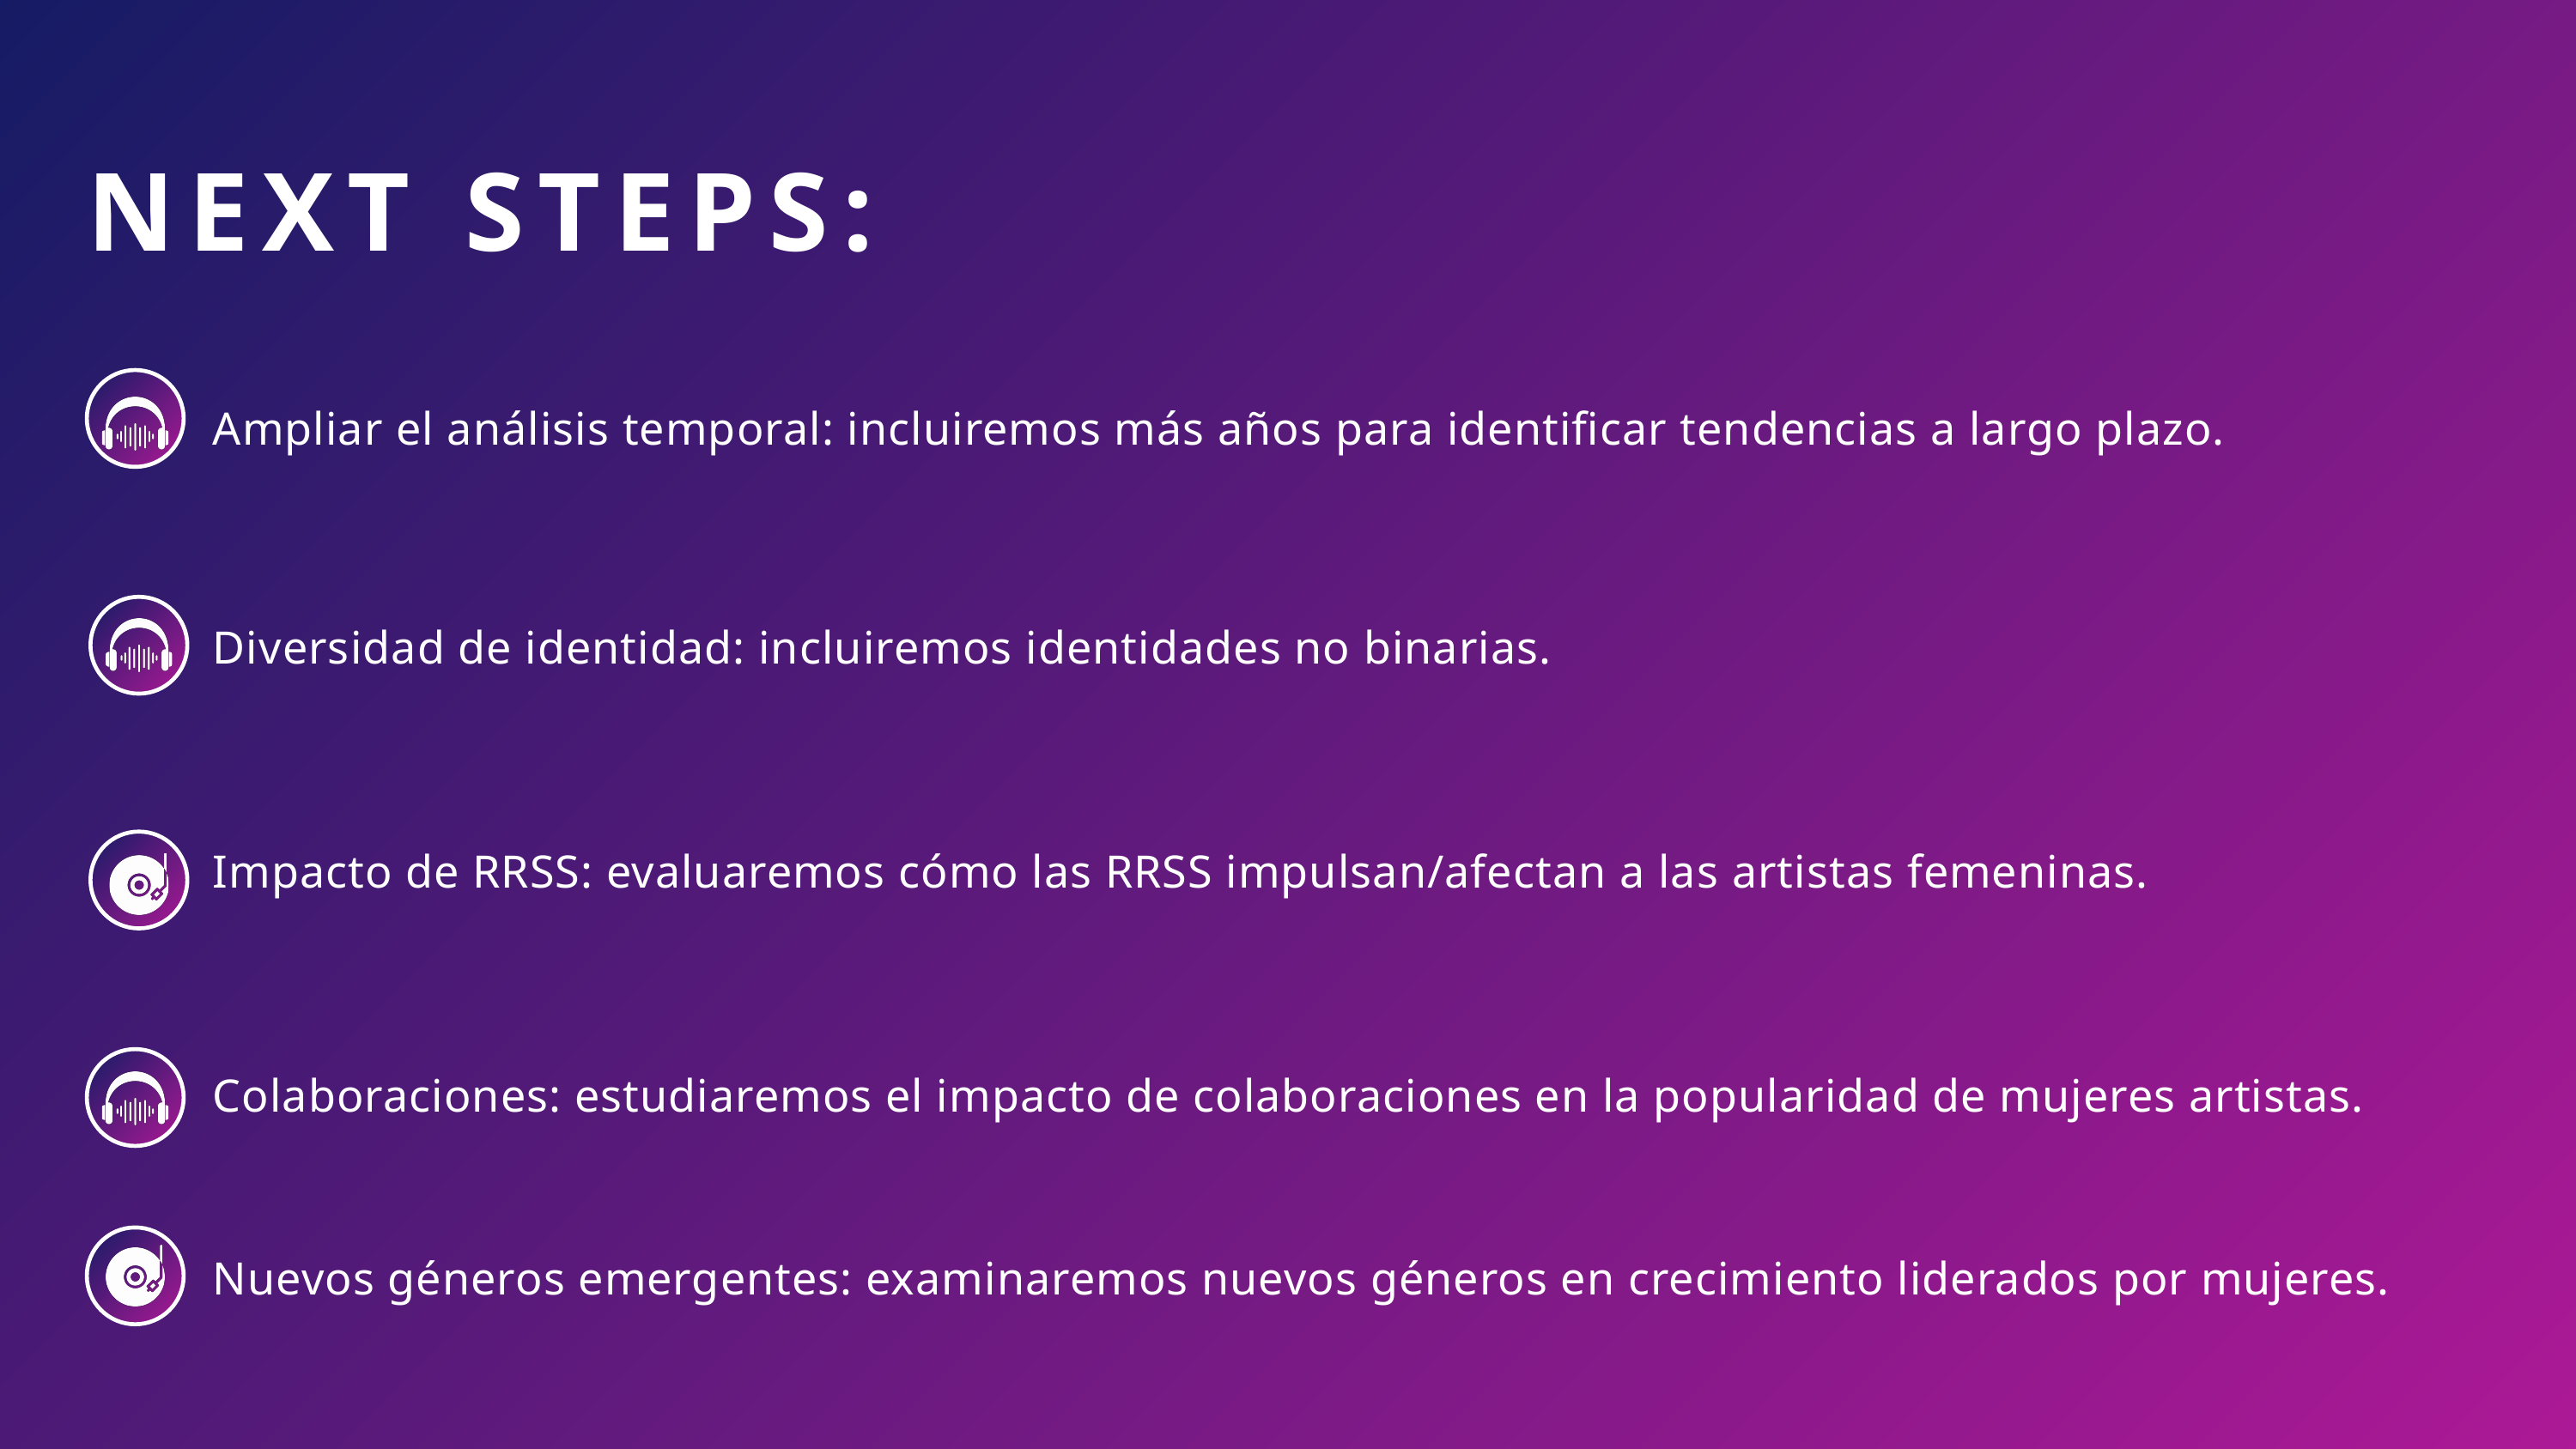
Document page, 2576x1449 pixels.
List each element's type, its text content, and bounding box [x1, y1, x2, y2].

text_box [90, 831, 188, 929]
text_box Diversidad de identidad: incluiremos identidades no binarias. [212, 613, 2342, 674]
text_box Colaboraciones: estudiaremos el impacto de colaboraciones en la popularidad de mujeres artistas. [212, 1061, 2397, 1121]
text_box Impacto de RRSS: evaluaremos cómo las RRSS impulsan/afectan a las artistas femeninas. [212, 837, 2342, 897]
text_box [86, 1048, 185, 1147]
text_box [86, 369, 185, 468]
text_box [90, 596, 188, 694]
text_box NEXT STEPS: [87, 151, 2239, 273]
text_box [86, 1227, 185, 1325]
text_box Nuevos géneros emergentes: examinaremos nuevos géneros en crecimiento liderados por mujeres. [212, 1244, 2432, 1304]
text_box Ampliar el análisis temporal: incluiremos más años para identificar tendencias a largo plazo. [212, 394, 2275, 455]
